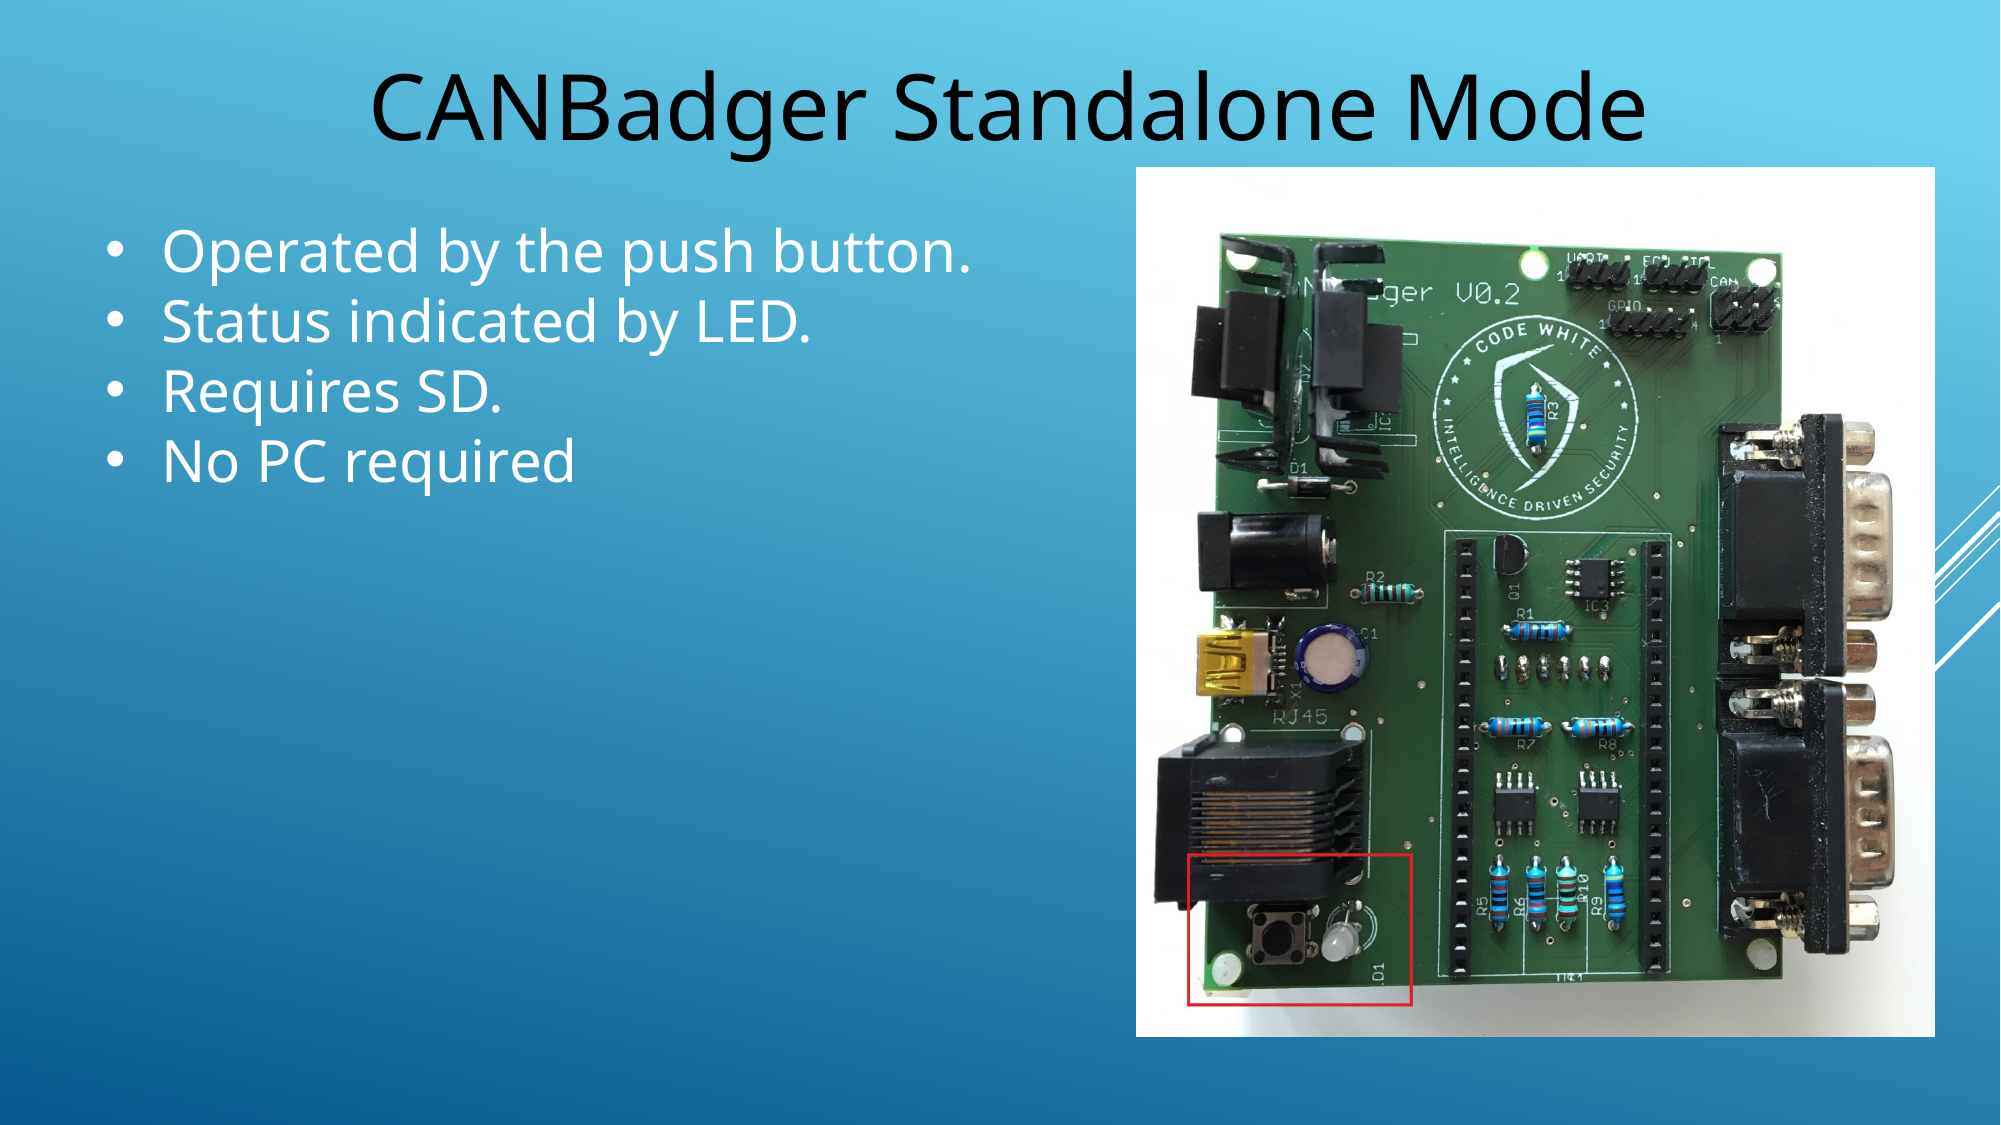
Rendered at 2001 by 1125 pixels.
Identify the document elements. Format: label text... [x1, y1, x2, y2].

text_box Operated by the push button. Status indicated by LED. Requires SD. No PC required [90, 206, 1057, 502]
text_box CANBadger Standalone Mode [84, 40, 1935, 166]
picture [1136, 166, 1935, 1037]
